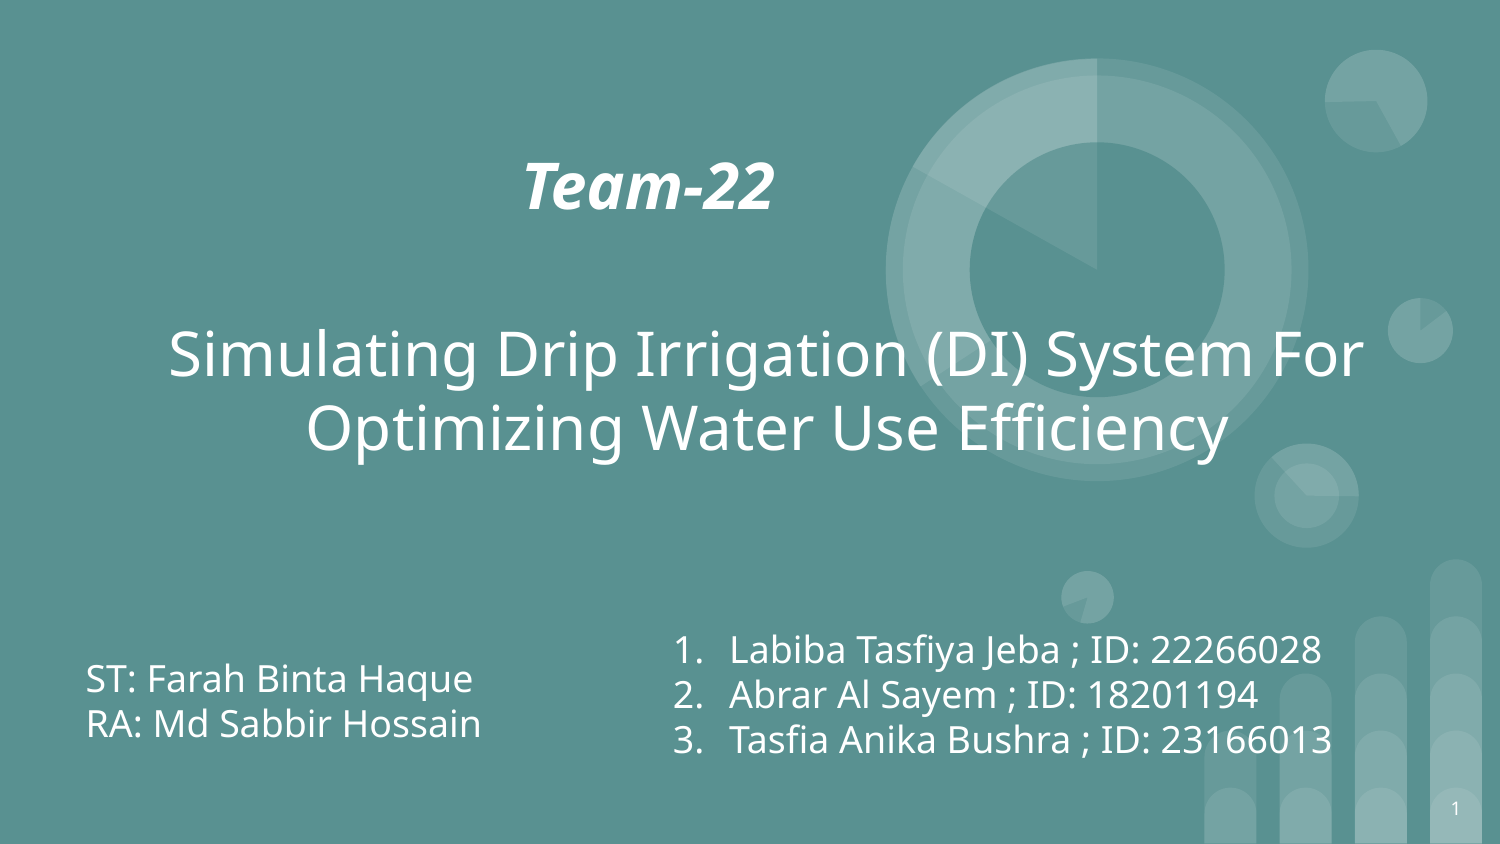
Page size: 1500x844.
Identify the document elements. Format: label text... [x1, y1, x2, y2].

slide_number ‹#› [1386, 777, 1477, 842]
text_box ST: Farah Binta Haque RA: Md Sabbir Hossain [70, 639, 586, 771]
text_box Team-22 Simulating Drip Irrigation (DI) System For Optimizing Water Use Efficiency [34, 29, 1500, 478]
text_box Labiba Tasfiya Jeba ; ID: 22266028 Abrar Al Sayem ; ID: 18201194 Tasfia Anika Bushra ; ID: 23166013 [639, 611, 1354, 835]
